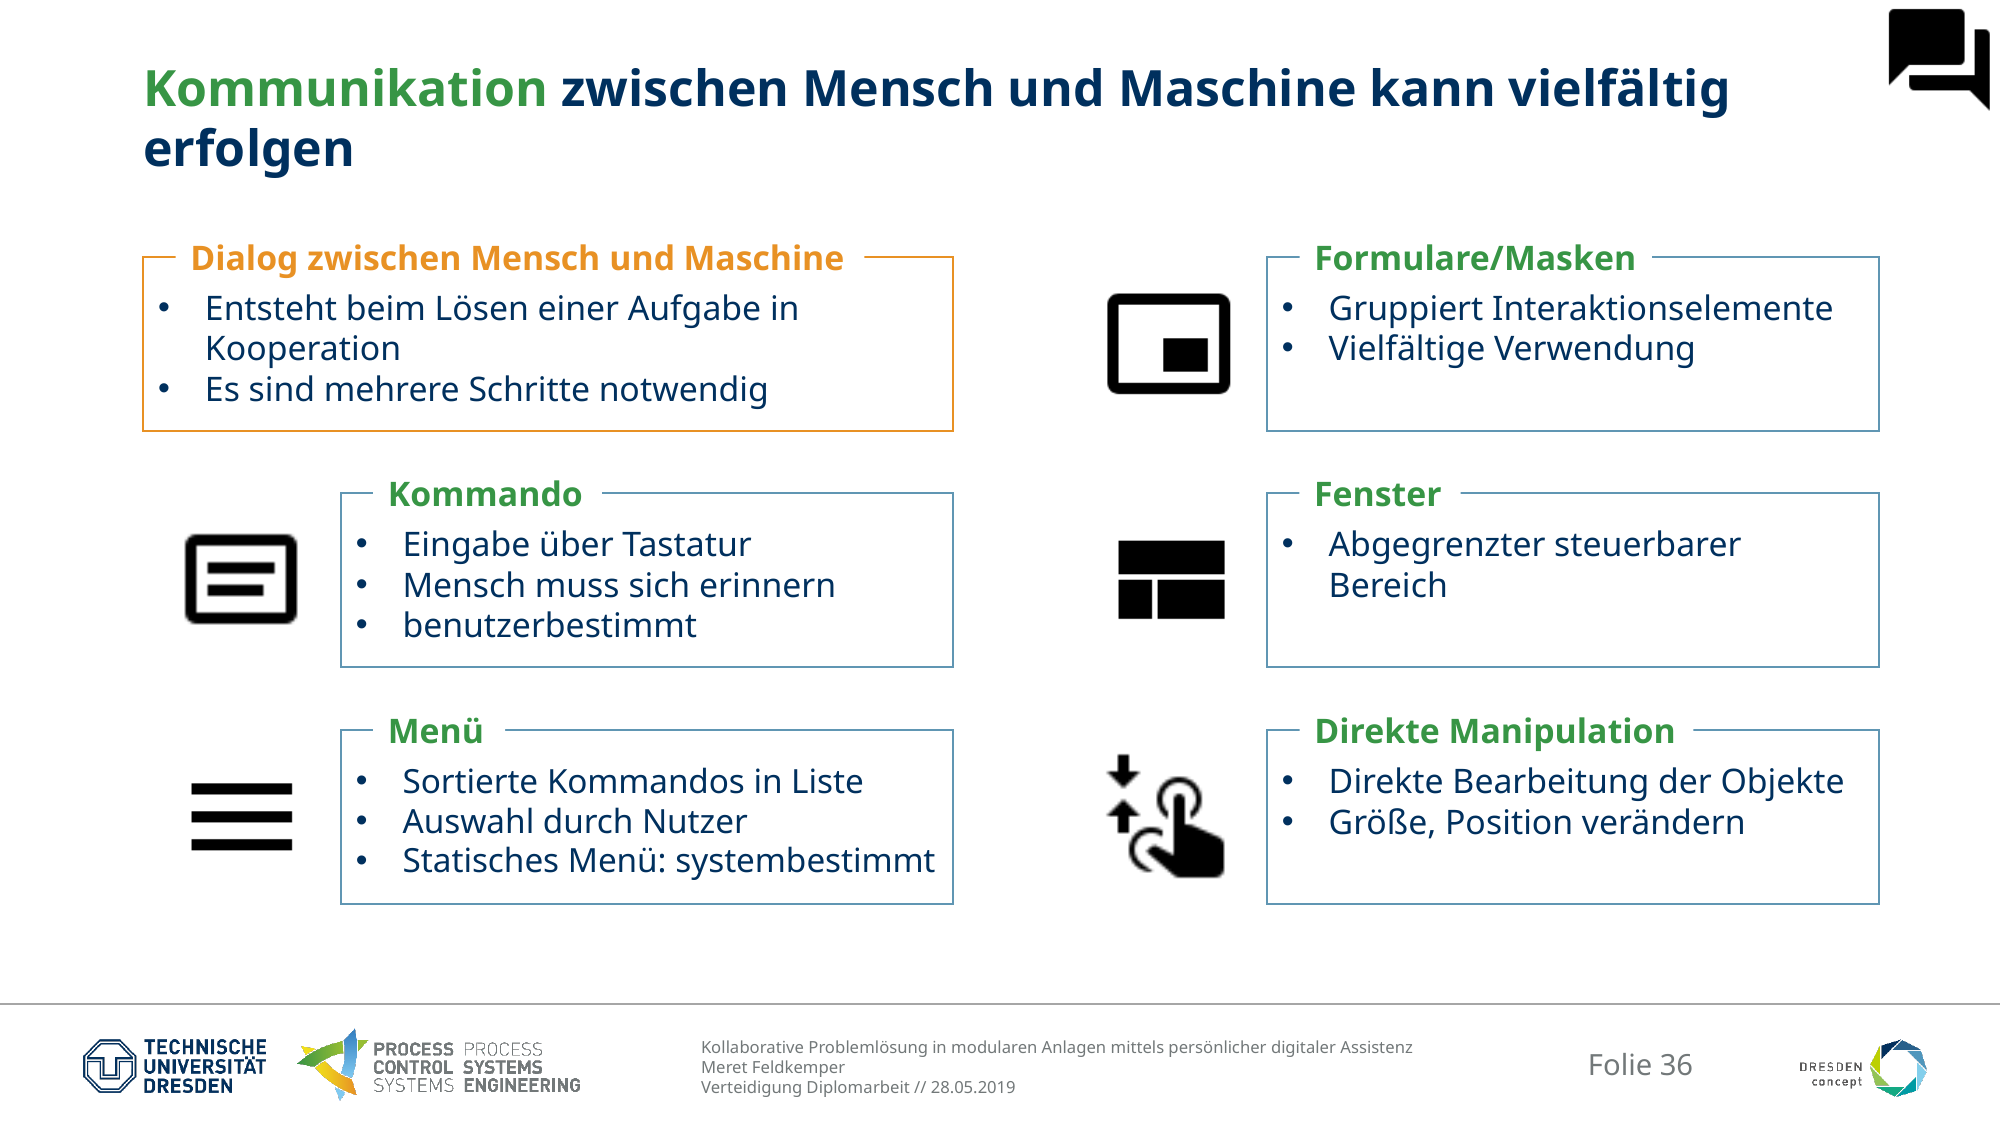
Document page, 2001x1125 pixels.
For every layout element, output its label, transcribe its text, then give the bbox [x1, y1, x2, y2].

picture [83, 1039, 266, 1093]
picture [1102, 513, 1236, 647]
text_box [143, 228, 953, 431]
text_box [340, 465, 953, 668]
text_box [1267, 228, 1880, 431]
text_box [1267, 702, 1880, 905]
picture [297, 1028, 580, 1101]
picture [1102, 277, 1236, 411]
title Kommunikation zwischen Mensch und Maschine kann vielfältig erfolgen [143, 56, 1880, 169]
picture [175, 750, 309, 884]
picture [175, 513, 309, 647]
picture [1879, 0, 2000, 121]
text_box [1267, 465, 1880, 668]
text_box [340, 702, 953, 905]
picture [1800, 1039, 1927, 1097]
picture [1102, 750, 1236, 884]
